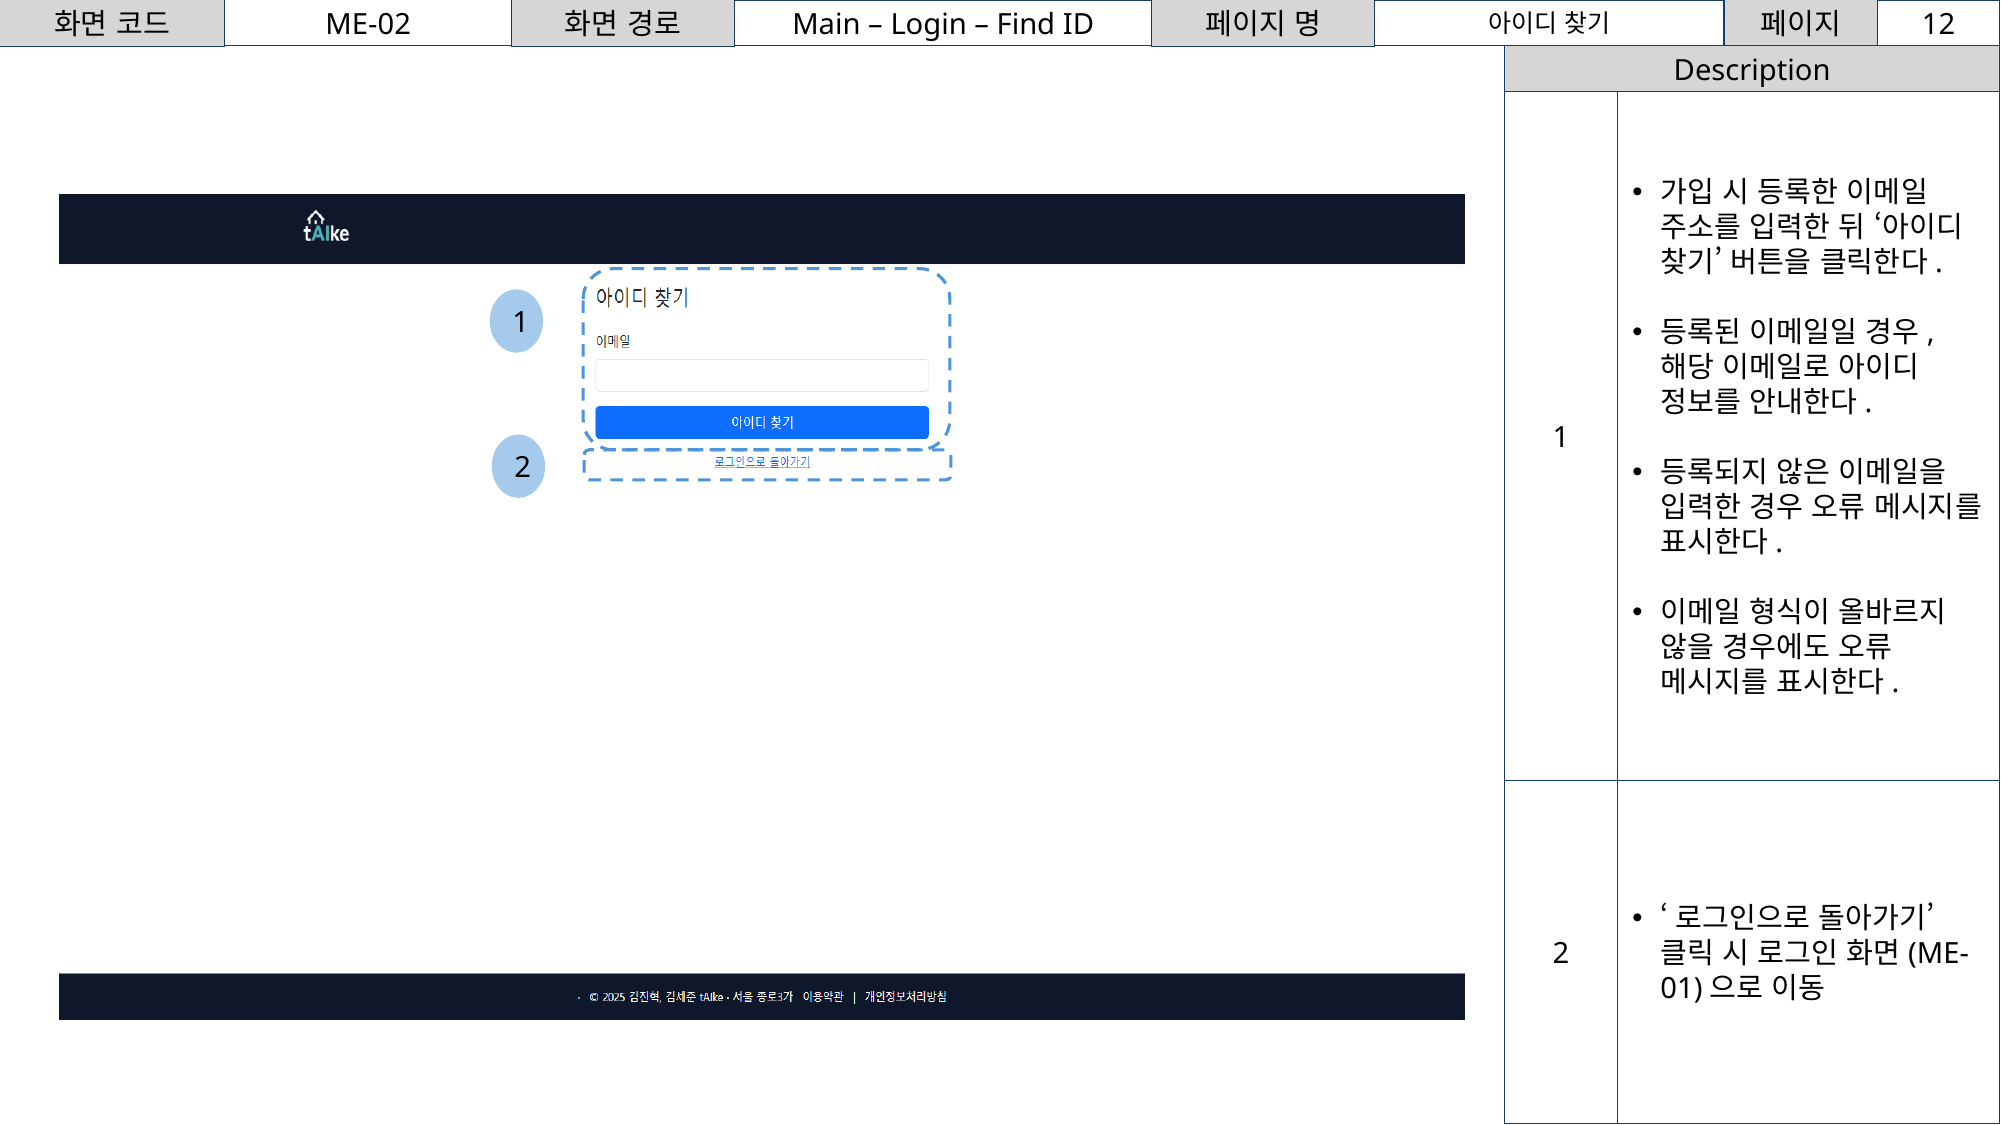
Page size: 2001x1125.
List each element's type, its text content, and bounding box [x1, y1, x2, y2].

text_box ME-02 [224, 0, 511, 46]
text_box Main – Login – Find ID [734, 0, 1152, 46]
text_box 화면 경로 [511, 0, 735, 47]
text_box 아이디 찾기 [1374, 0, 1724, 46]
text_box 페이지 명 [1151, 0, 1375, 47]
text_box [1504, 91, 2000, 779]
text_box 화면 코드 [0, 0, 225, 47]
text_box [1504, 779, 2000, 1124]
text_box Description [1504, 45, 2000, 91]
text_box 12 [1877, 0, 2000, 45]
text_box 페이지 [1724, 0, 1877, 45]
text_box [58, 194, 1465, 1021]
